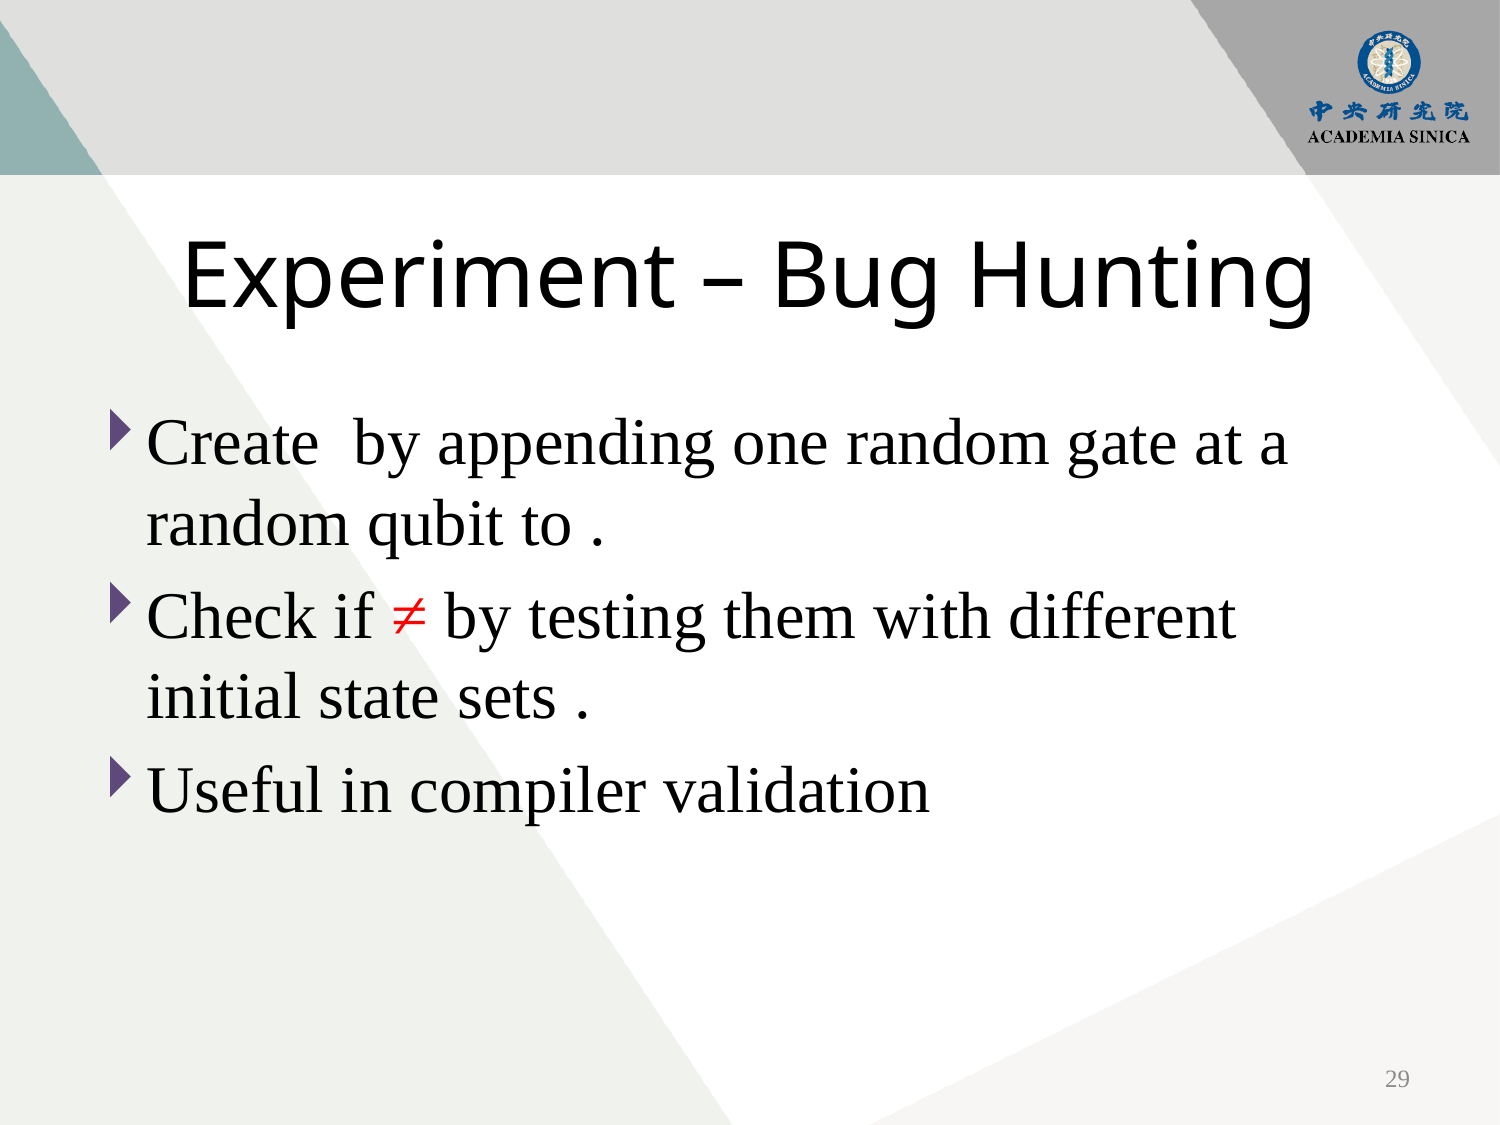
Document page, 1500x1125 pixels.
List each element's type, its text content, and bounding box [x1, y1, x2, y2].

picture [0, 0, 1500, 1125]
slide_number 29 [1040, 1047, 1425, 1108]
title Experiment – Bug Hunting [75, 177, 1425, 365]
